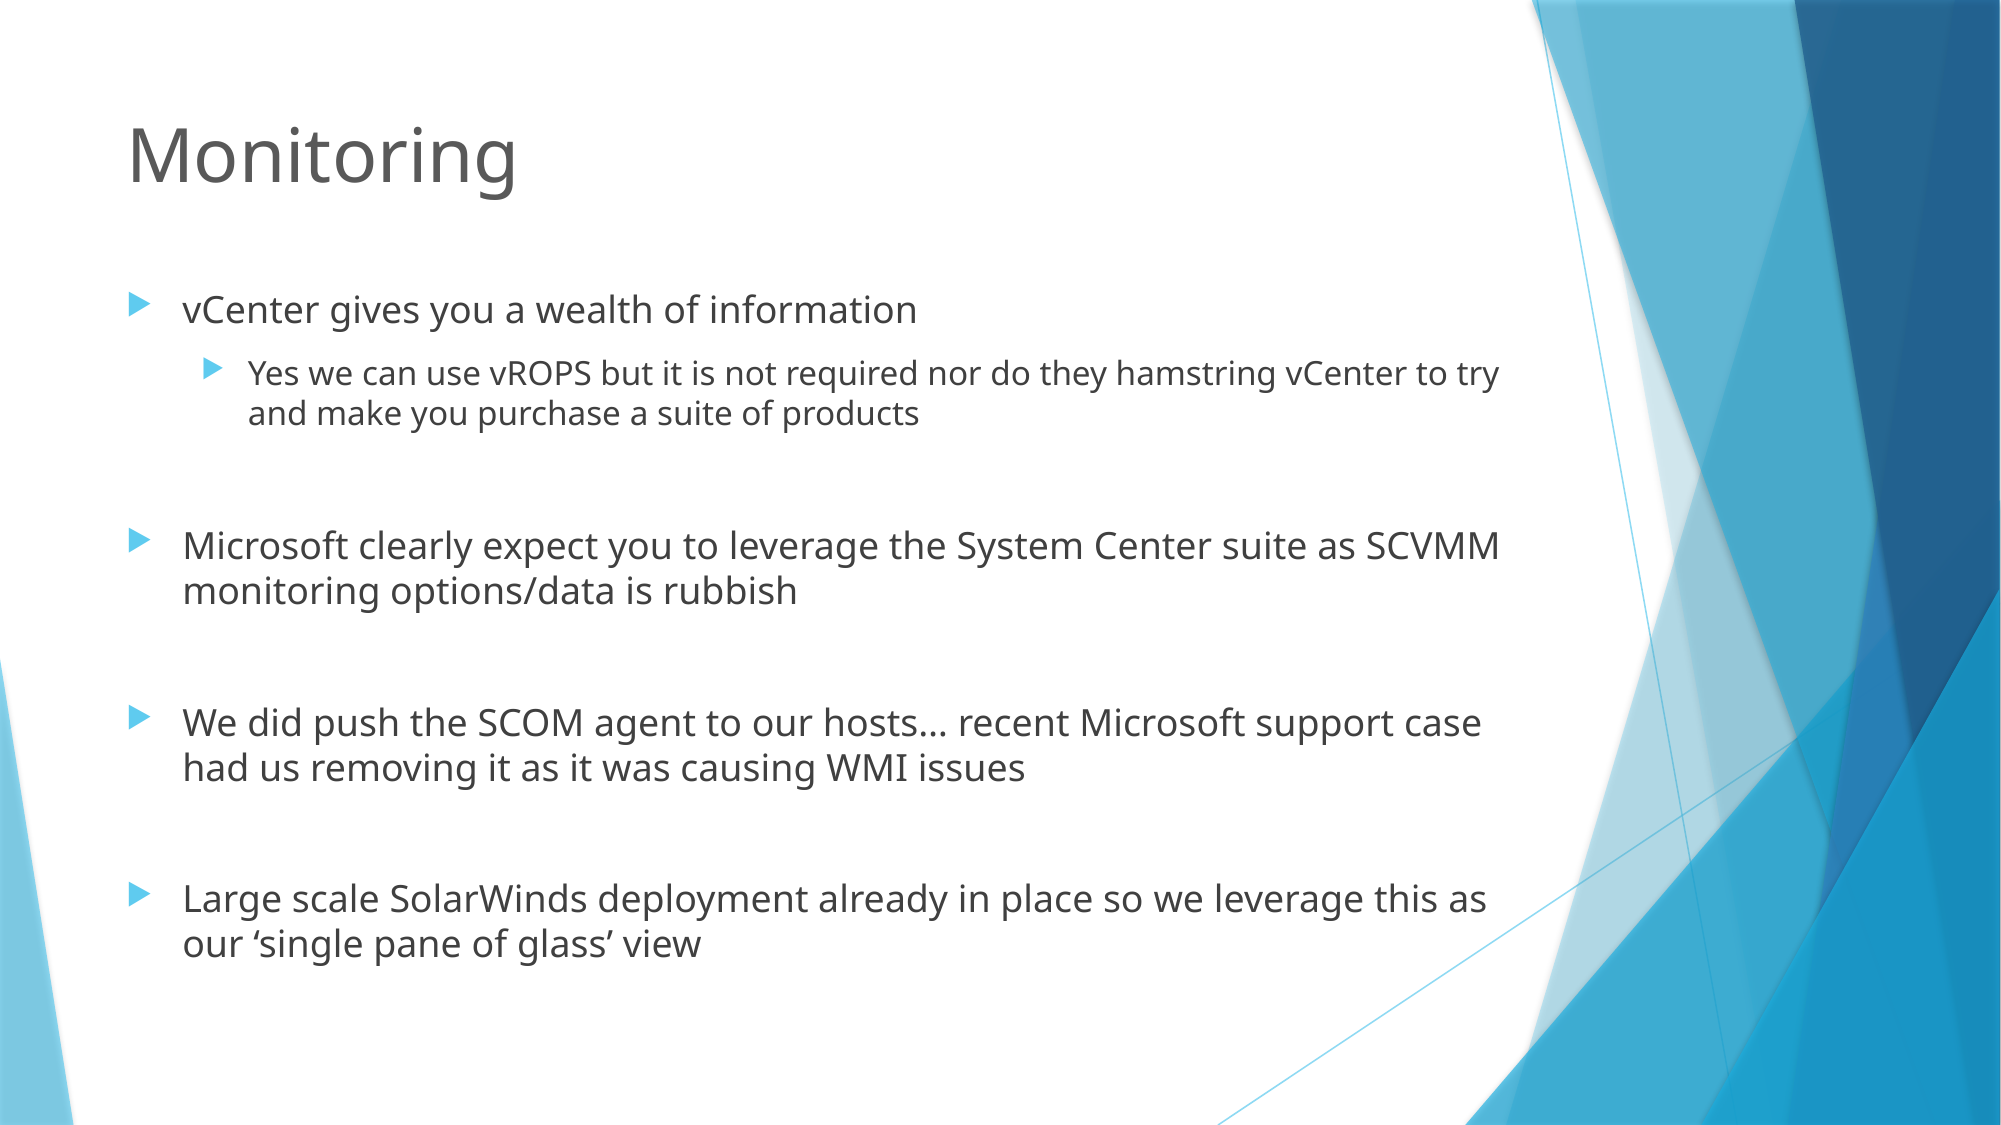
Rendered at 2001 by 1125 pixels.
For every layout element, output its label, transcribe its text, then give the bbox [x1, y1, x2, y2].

title Monitoring [111, 99, 1522, 278]
list vCenter gives you a wealth of information Yes we can use vROPS but it is not required nor do they hamstring vCenter to try and make you purchase a suite of products Microsoft clearly expect you to leverage the System Center suite as SCVMM monitoring options/data is rubbish We did push the SCOM agent to our hosts… recent Microsoft support case had us removing it as it was causing WMI issues Large scale SolarWinds deployment already in place so we leverage this as our ‘single pane of glass’ view [111, 278, 1522, 1043]
